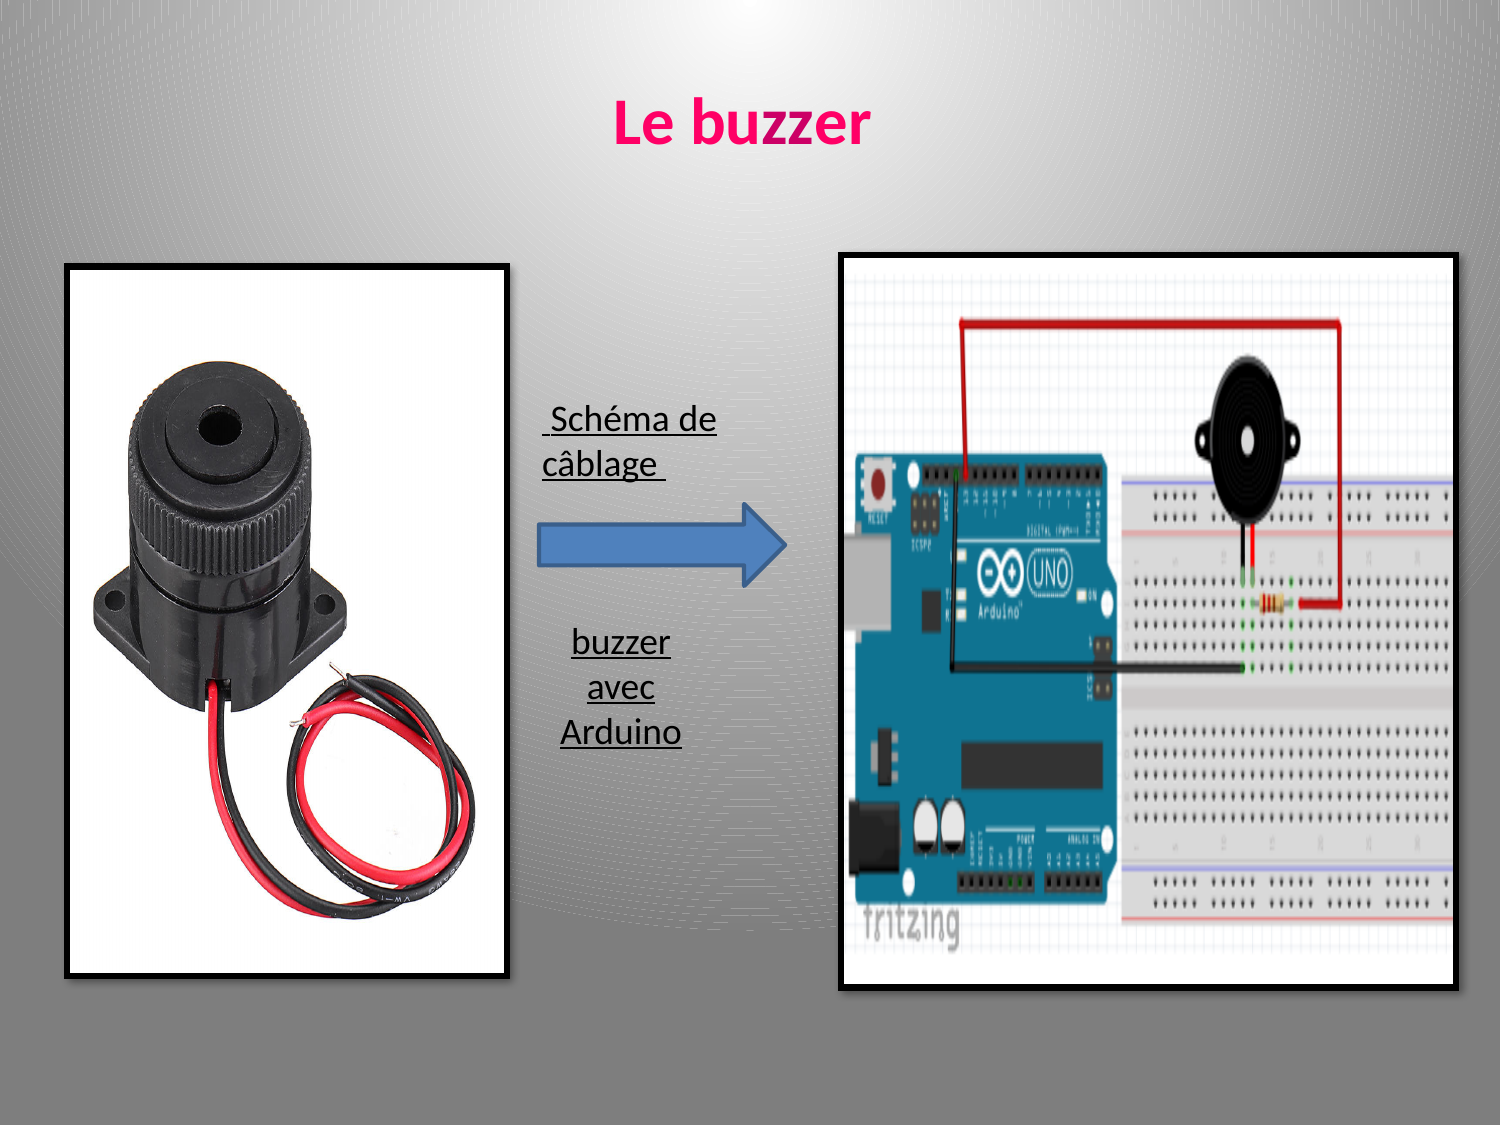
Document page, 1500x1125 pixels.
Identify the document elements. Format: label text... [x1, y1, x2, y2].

picture [843, 257, 1454, 985]
list Le buzzer [75, 70, 1425, 1005]
picture [70, 269, 505, 973]
text_box [536, 501, 788, 588]
text_box buzzer avec Arduino [538, 609, 703, 760]
text_box Schéma de câblage [527, 386, 786, 492]
